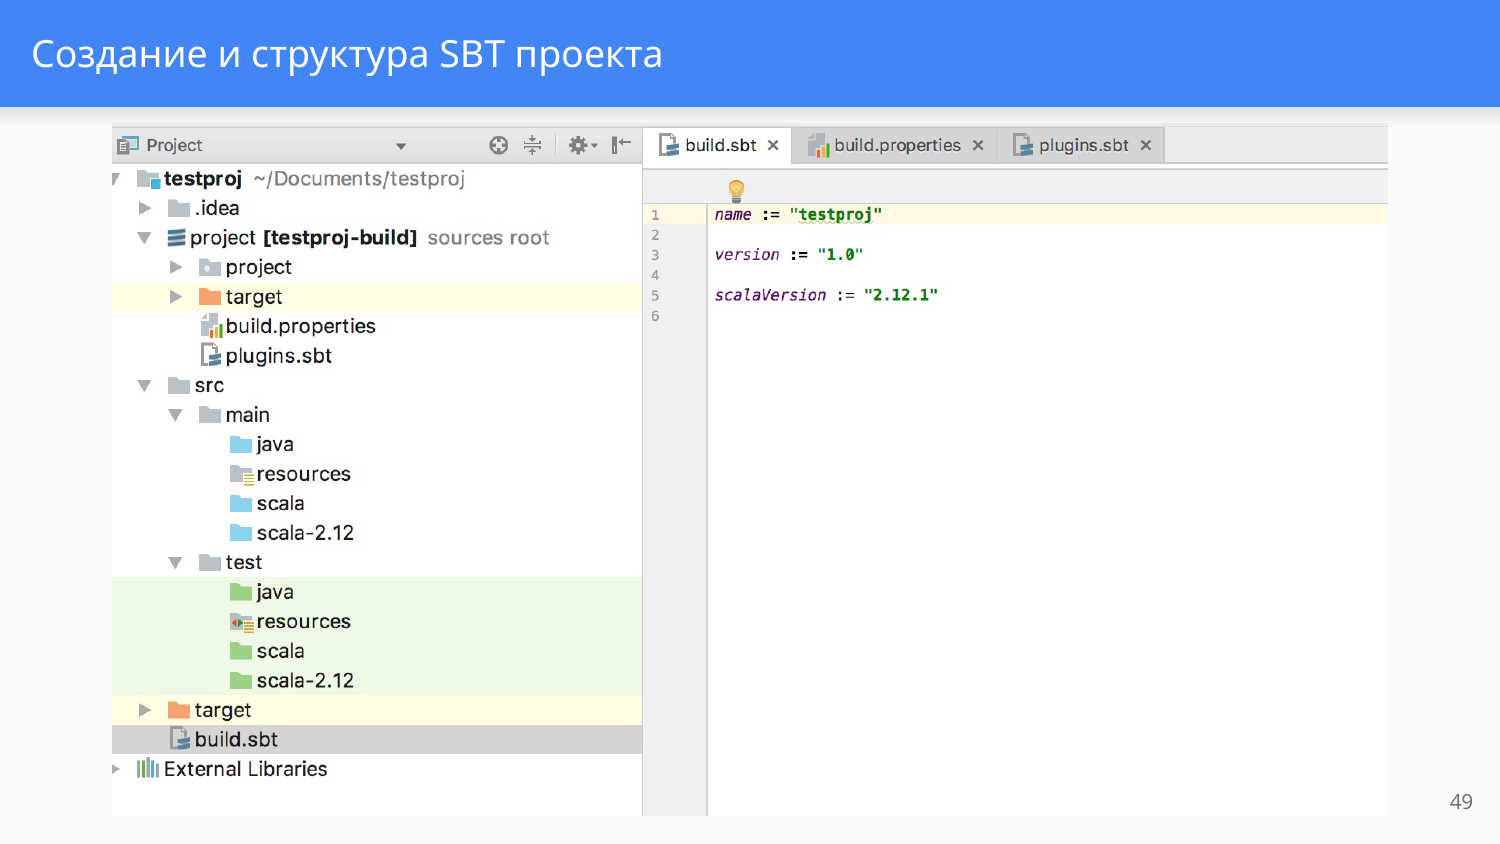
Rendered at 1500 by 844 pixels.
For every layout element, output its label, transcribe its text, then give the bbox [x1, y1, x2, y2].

picture [111, 122, 1389, 816]
title Создание и структура SBT проекта [16, 2, 1464, 102]
slide_number ‹#› [1398, 770, 1489, 835]
